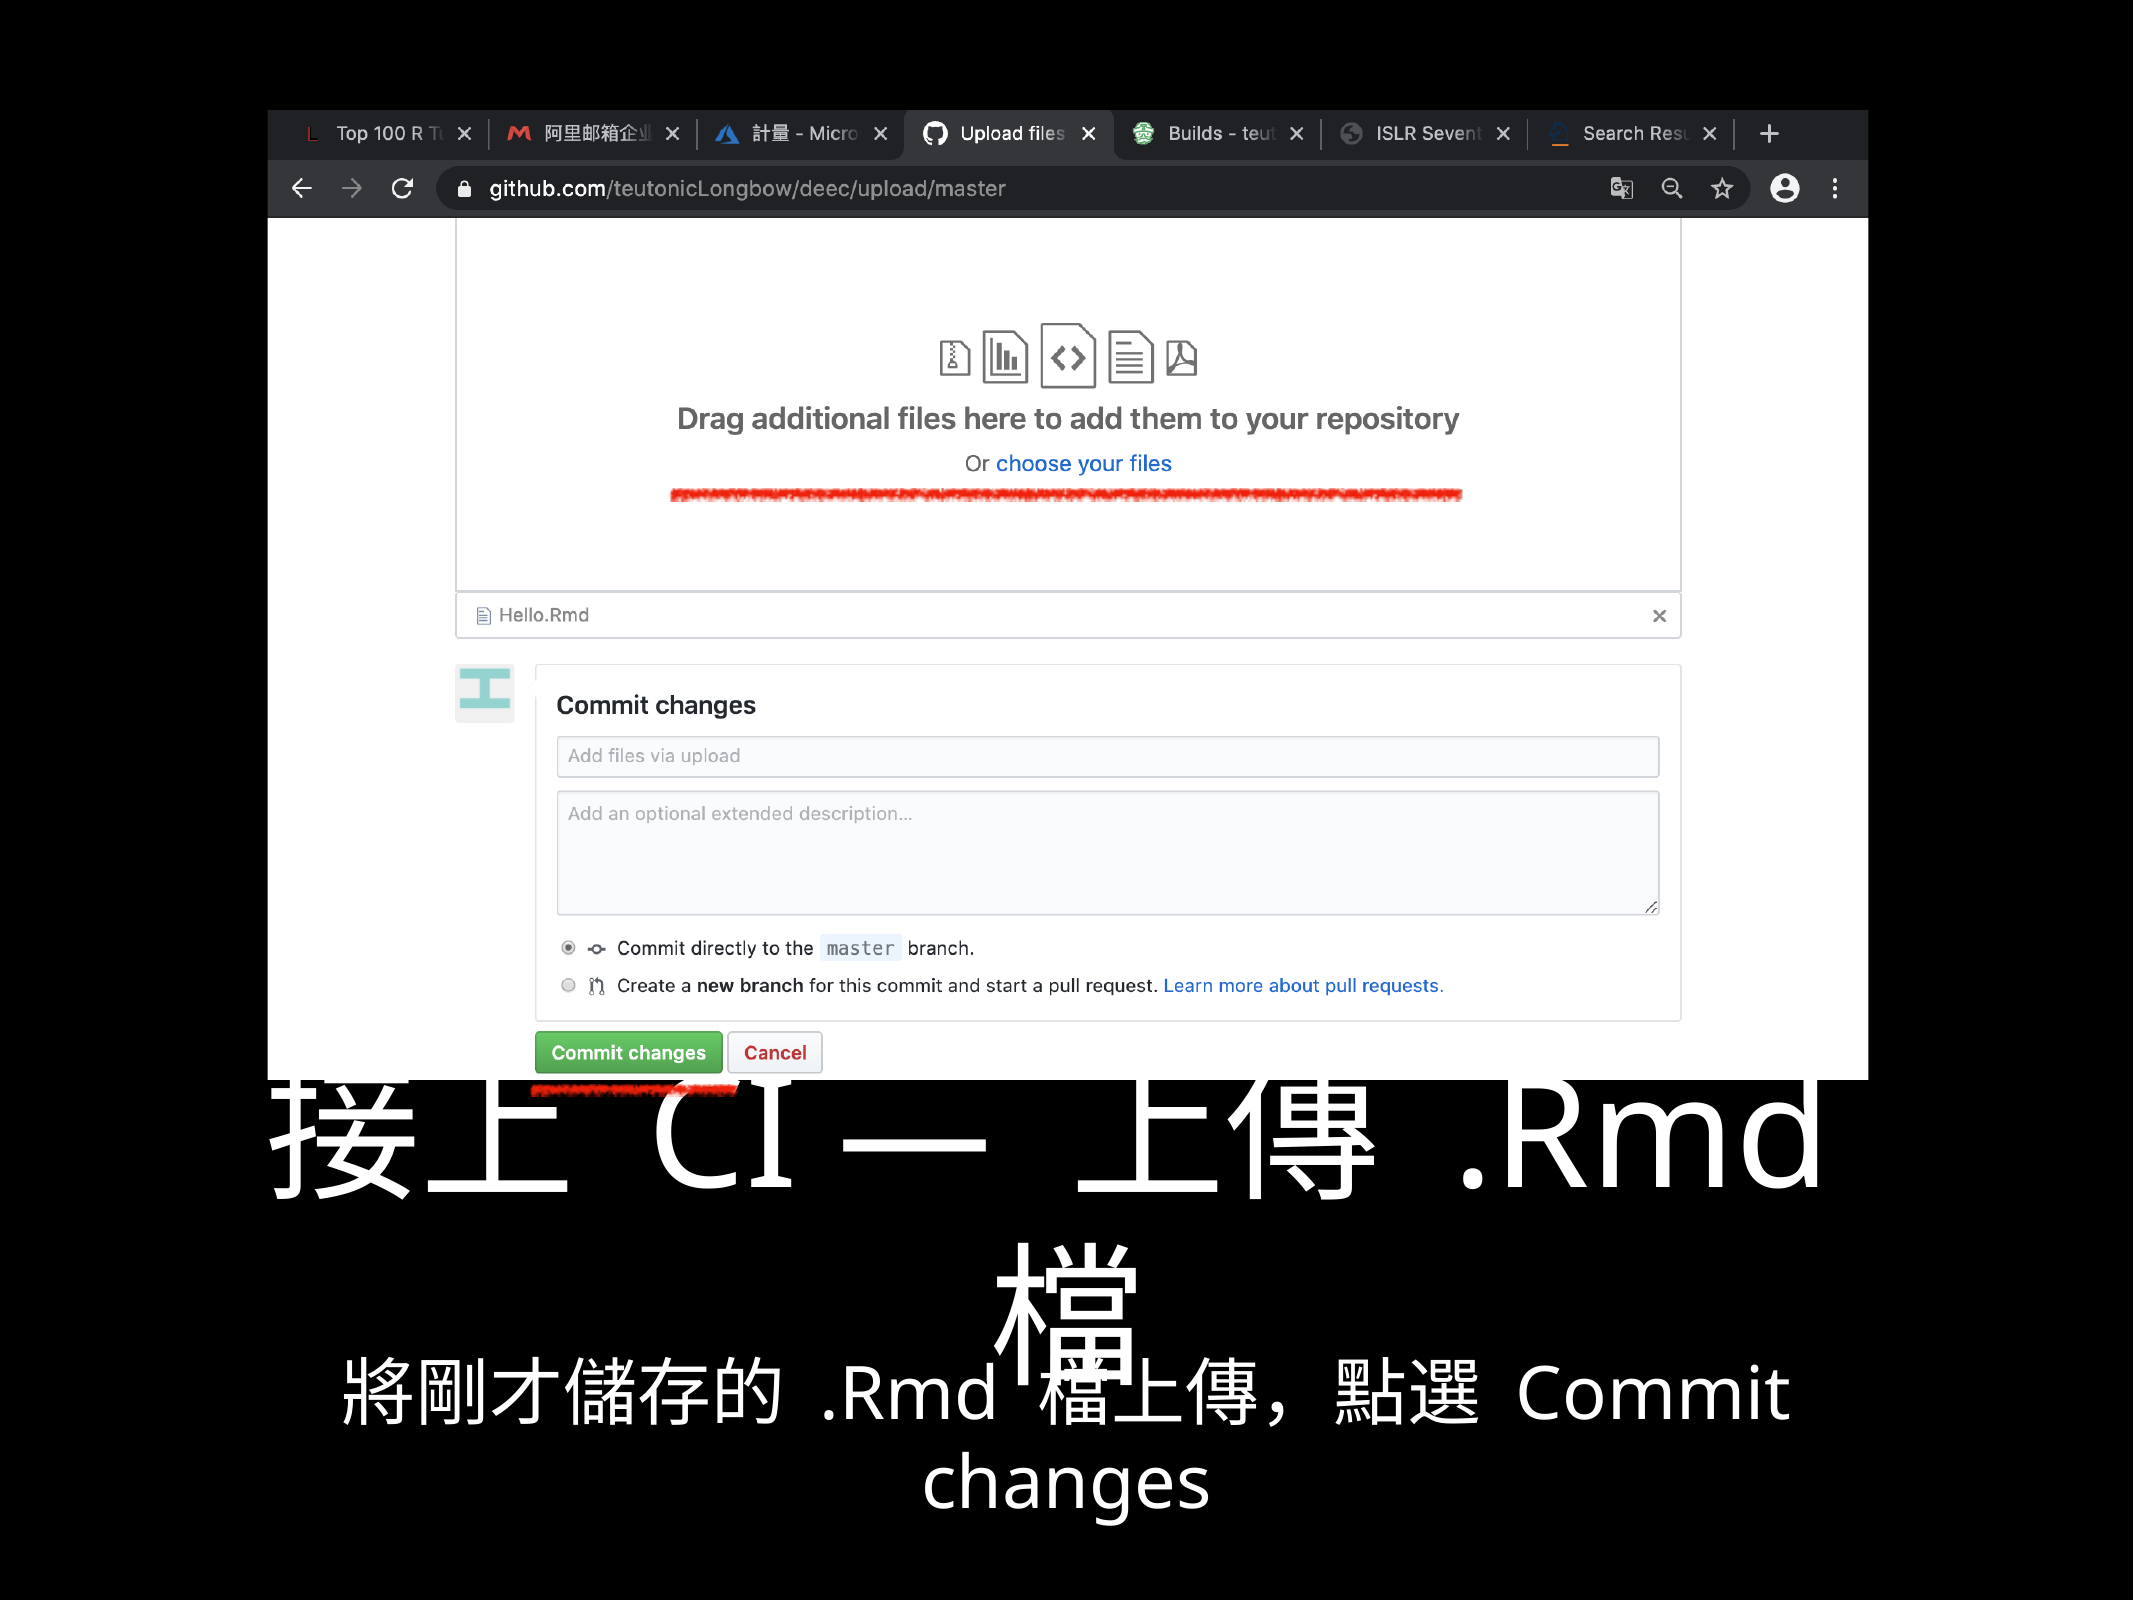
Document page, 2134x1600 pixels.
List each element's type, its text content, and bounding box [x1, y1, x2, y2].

list 將剛才儲存的 .Rmd 檔上傳，點選 Commit changes [207, 1336, 1926, 1524]
title 接上 CI — 上傳 .Rmd檔 [207, 1101, 1926, 1336]
picture [267, 110, 1869, 1080]
picture [523, 1084, 745, 1098]
